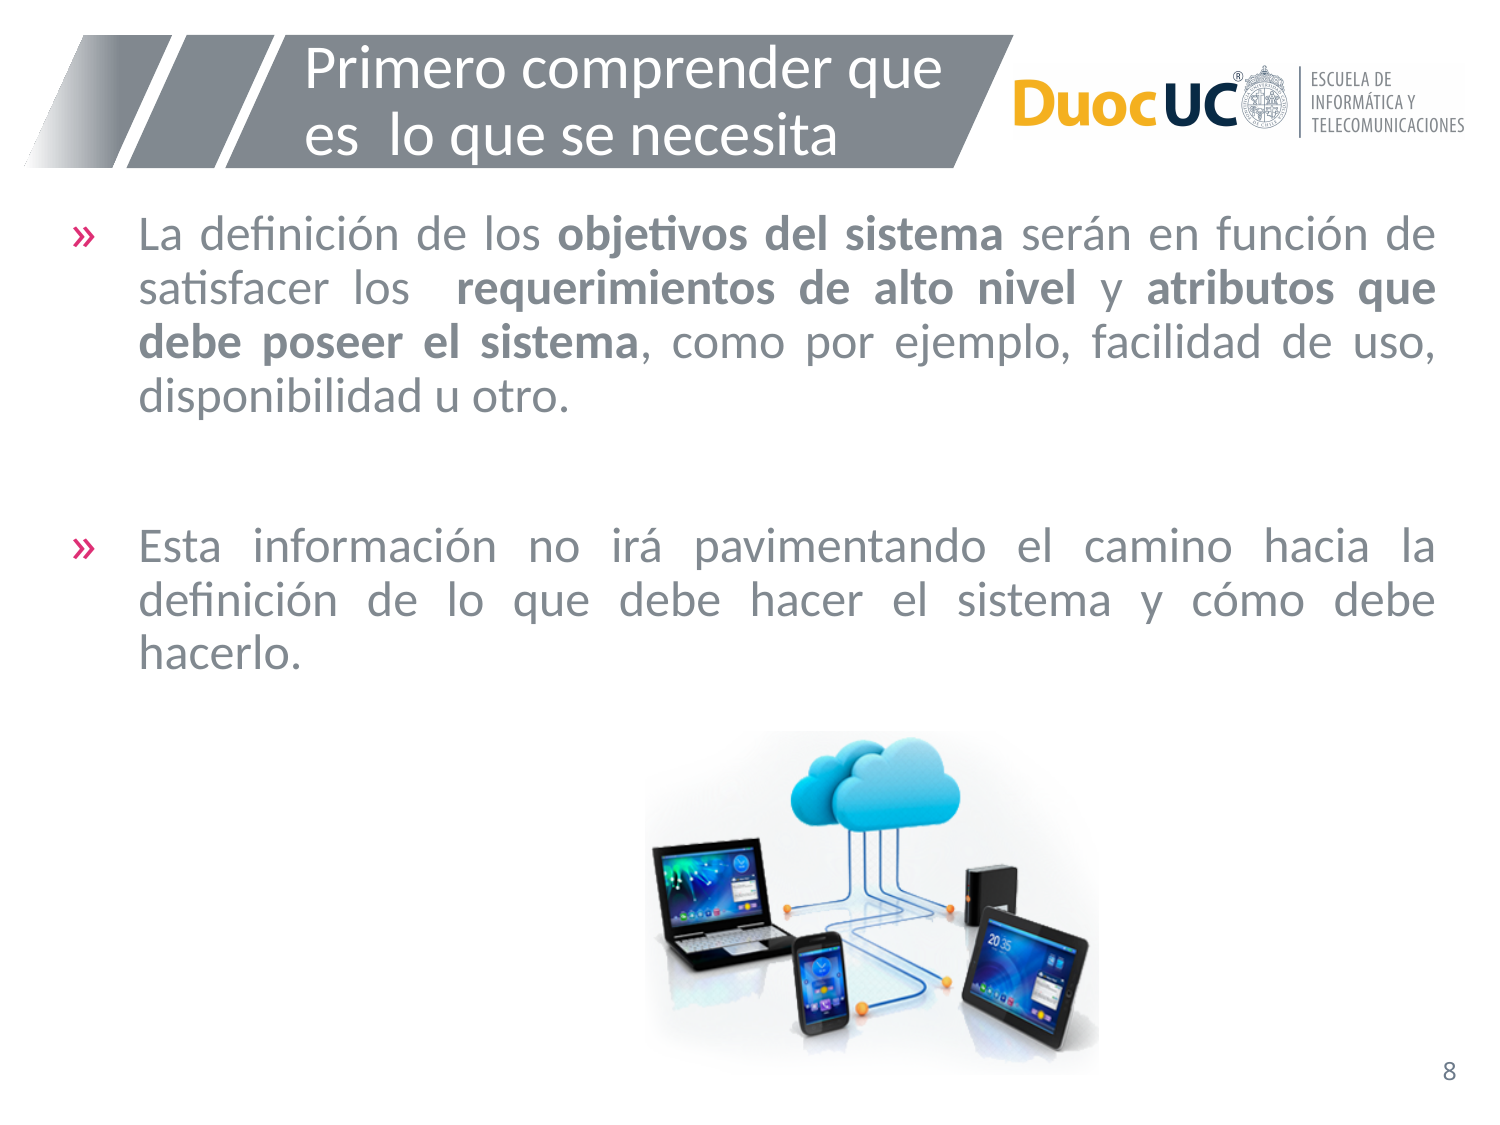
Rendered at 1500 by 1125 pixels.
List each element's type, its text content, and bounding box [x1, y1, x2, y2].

title Primero comprender que es lo que se necesita [289, 34, 993, 169]
picture [1013, 63, 1465, 140]
list La definición de los objetivos del sistema serán en función de satisfacer los requerimientos de alto nivel y atributos que debe poseer el sistema, como por ejemplo, facilidad de uso, disponibilidad u otro. Esta información no irá pavimentando el camino hacia la definición de lo que debe hacer el sistema y cómo debe hacerlo. [48, 199, 1452, 1043]
picture [644, 731, 1100, 1075]
